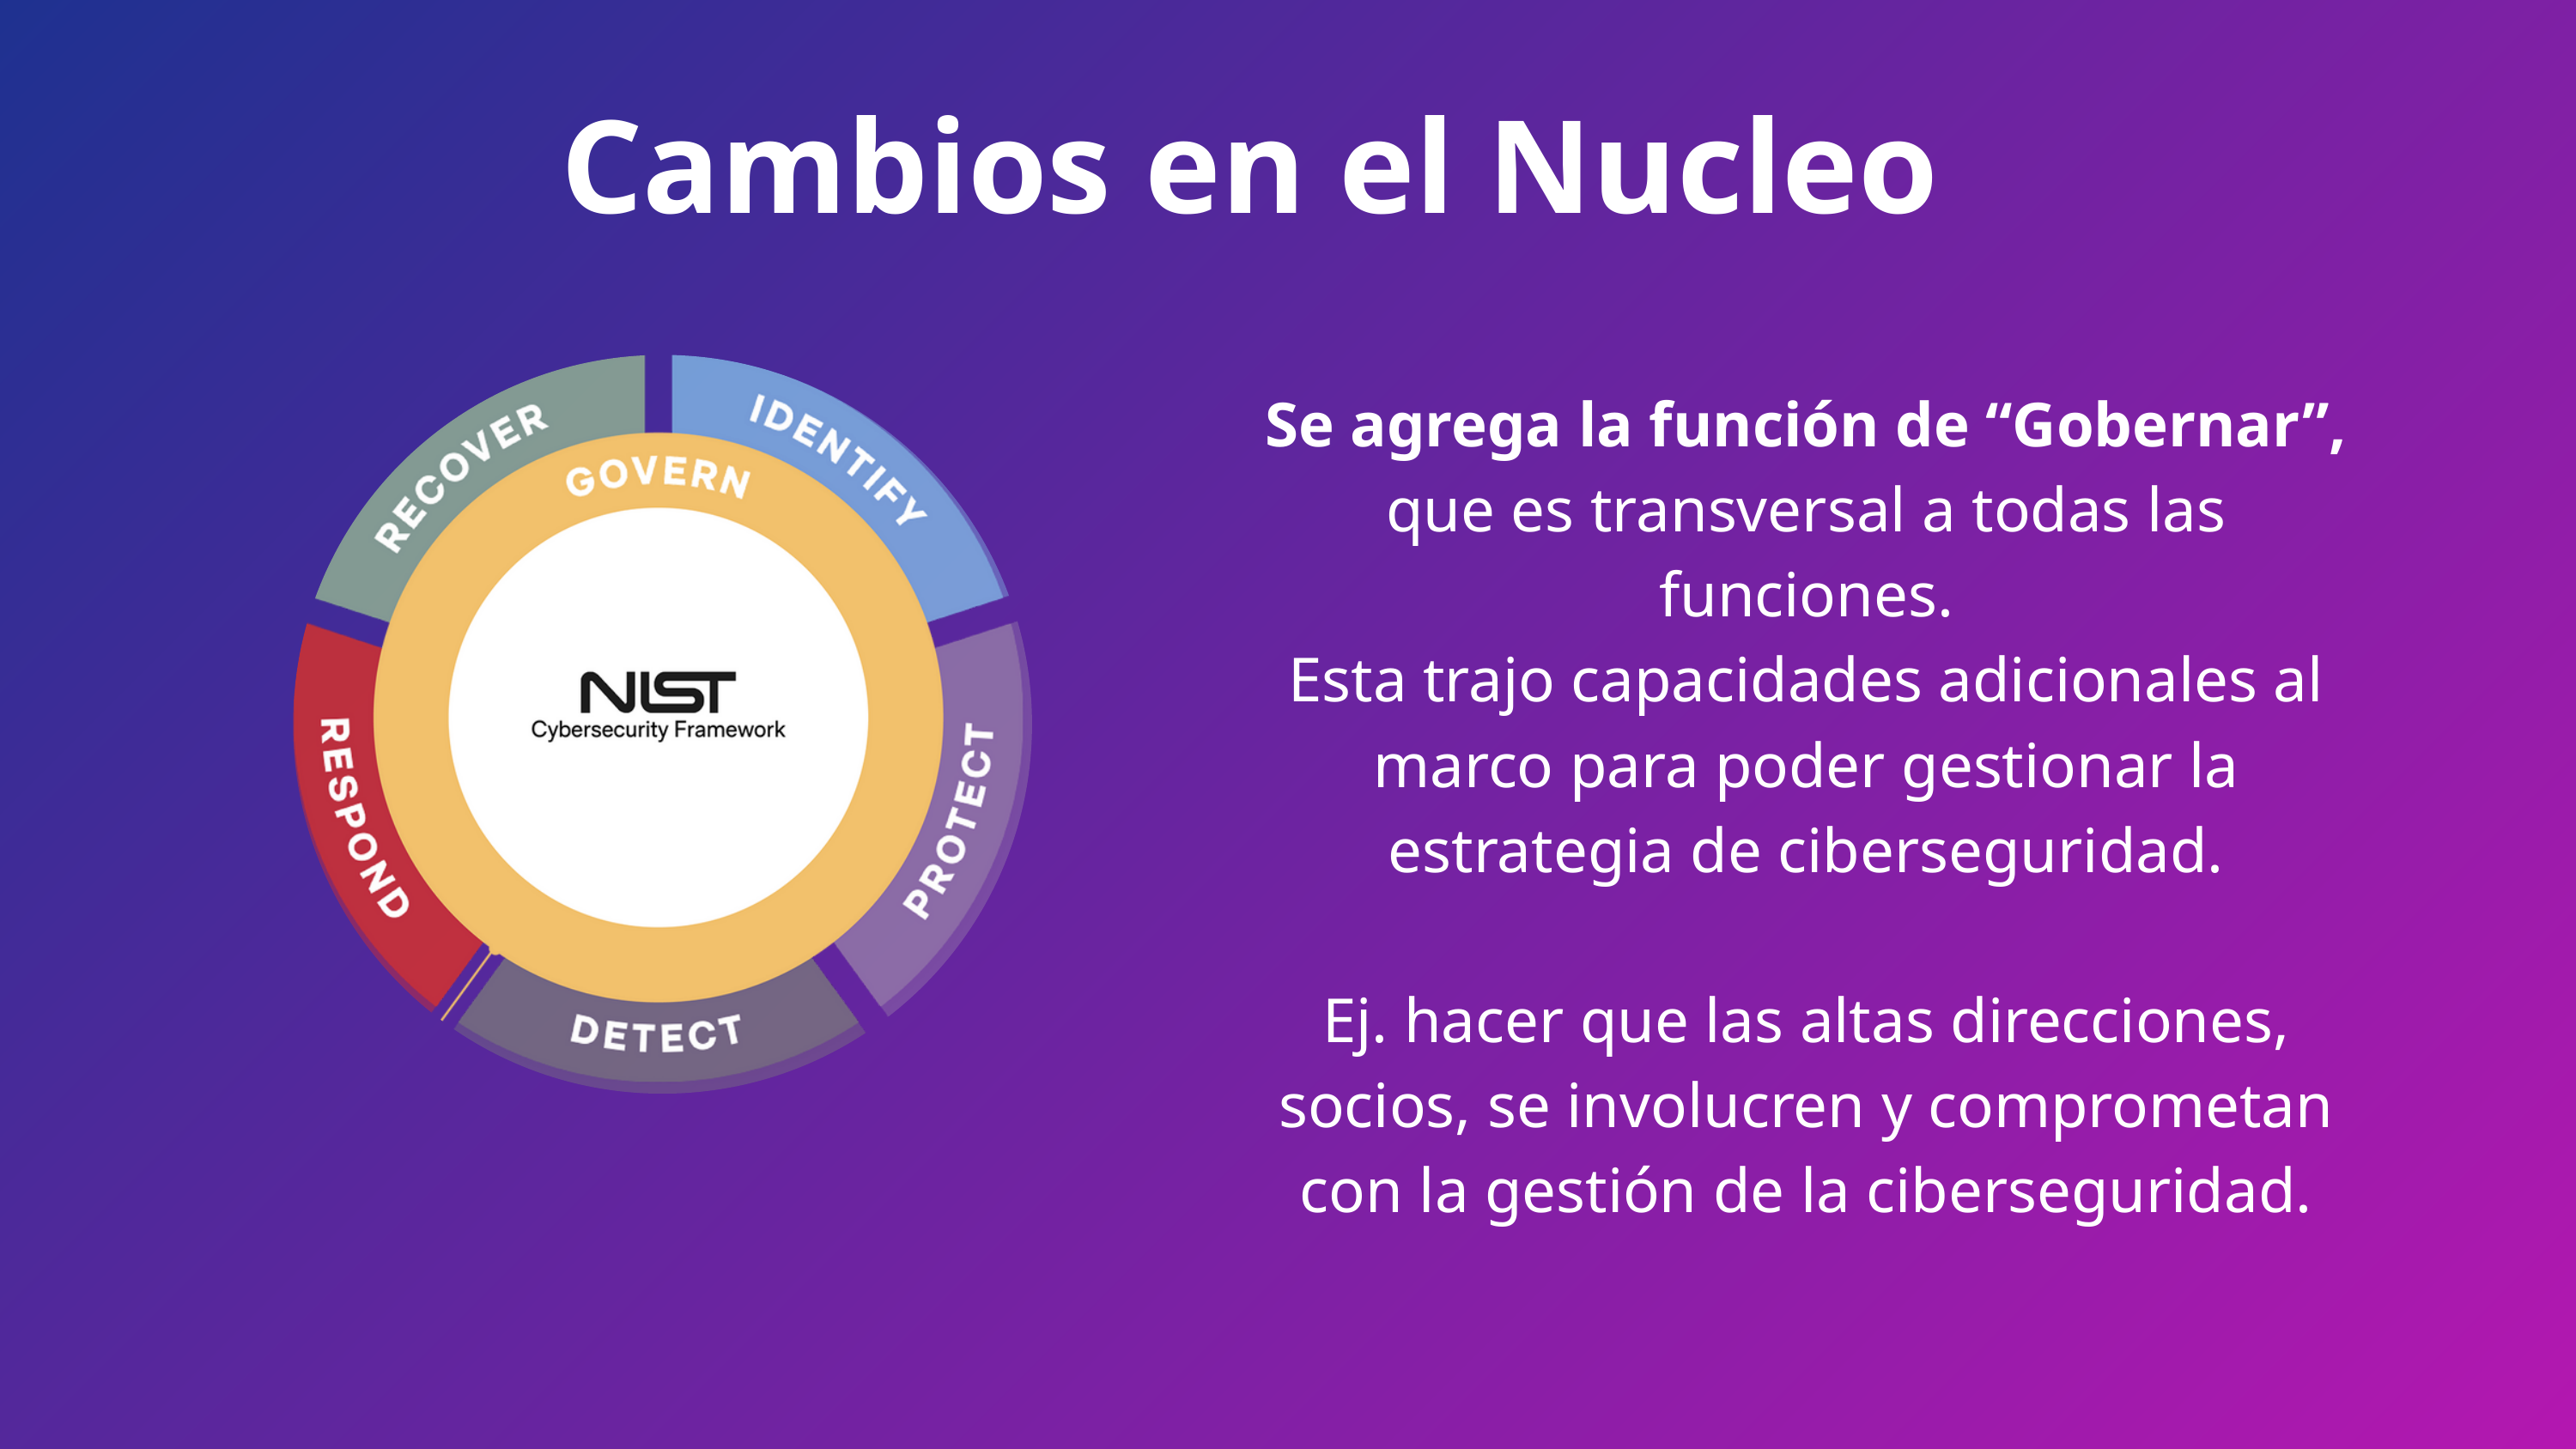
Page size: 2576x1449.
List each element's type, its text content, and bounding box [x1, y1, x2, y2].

text_box Se agrega la función de “Gobernar”, que es transversal a todas las funciones. Esta trajo capacidades adicionales al marco para poder gestionar la estrategia de ciberseguridad. Ej. hacer que las altas direcciones, socios, se involucren y comprometan con la gestión de la ciberseguridad. [1236, 373, 2377, 1225]
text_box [293, 355, 1033, 1094]
text_box Cambios en el Nucleo [561, 97, 2015, 239]
